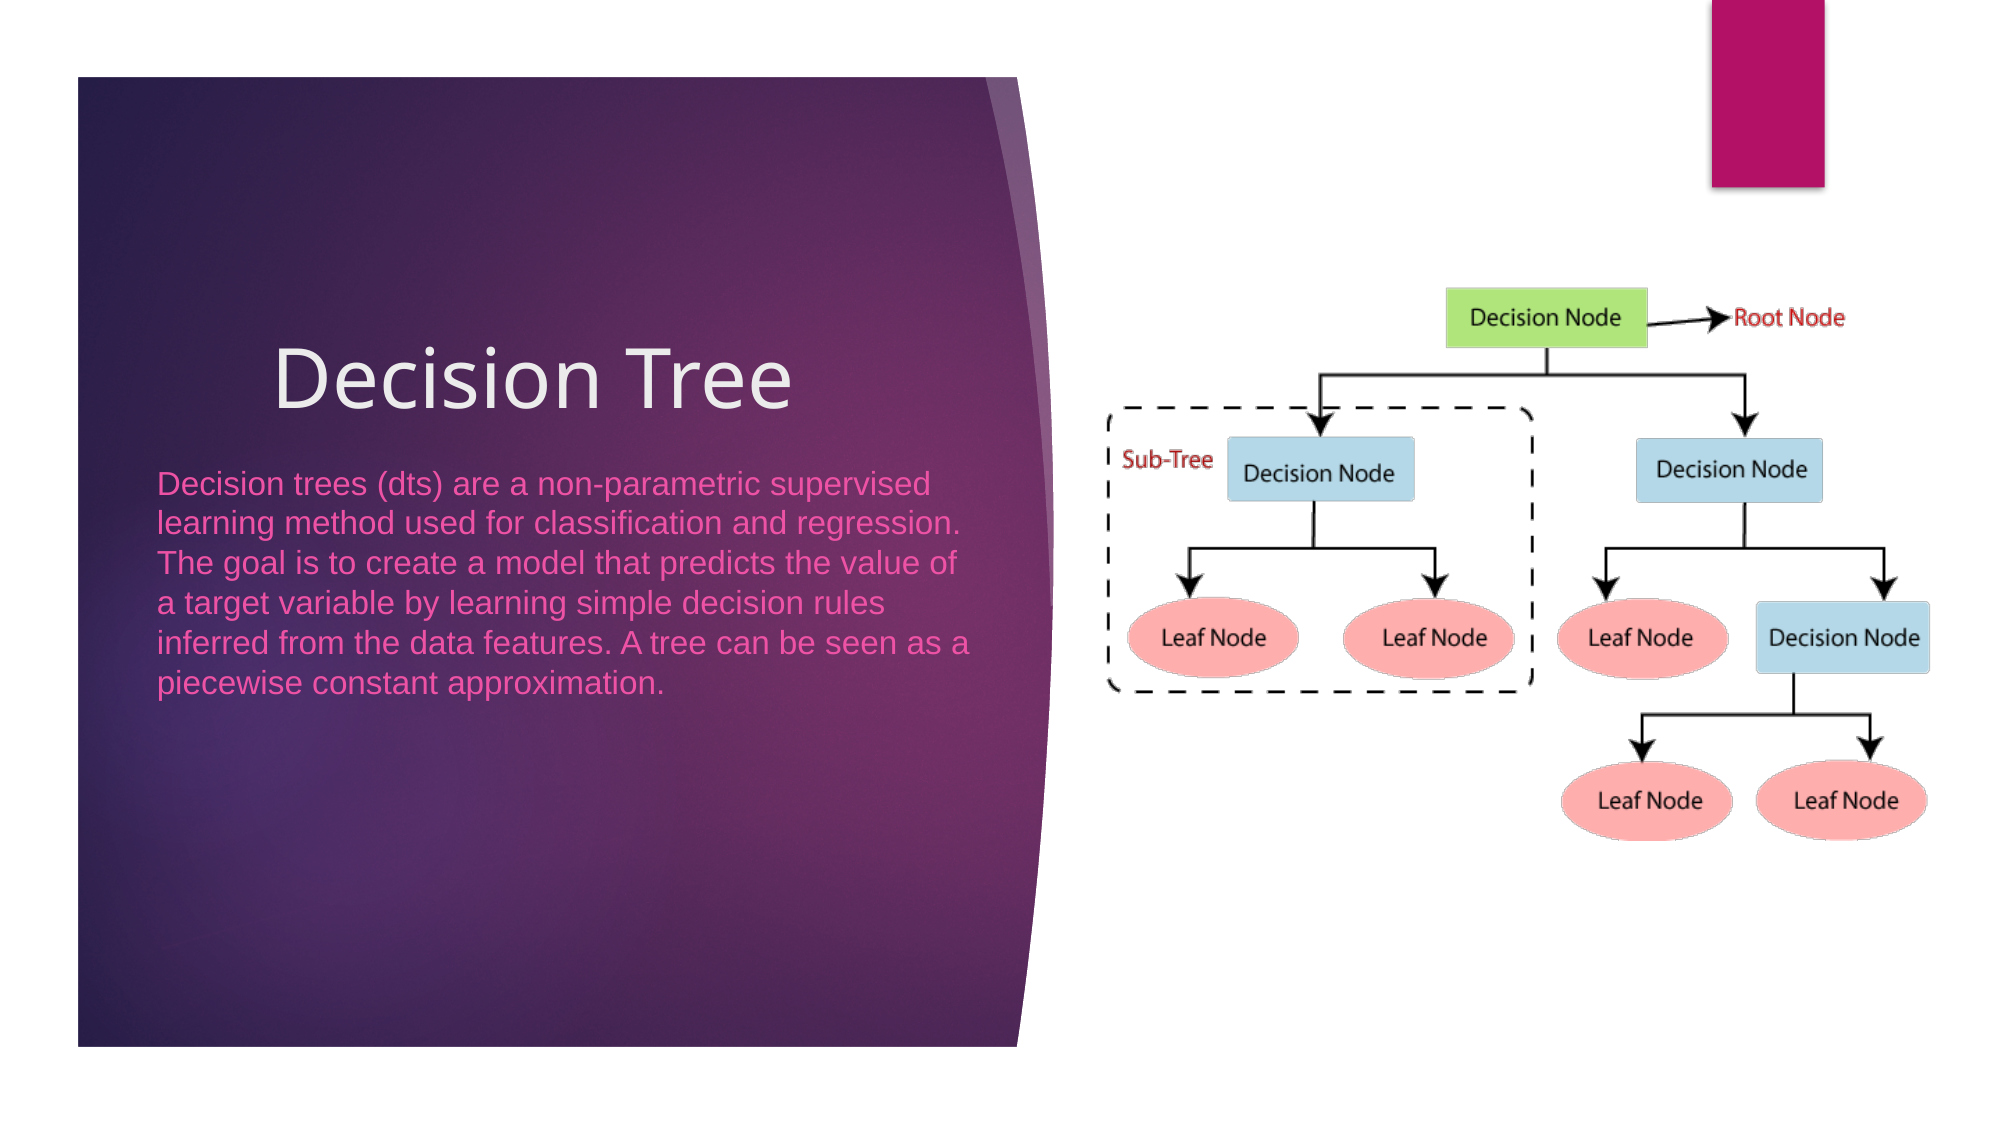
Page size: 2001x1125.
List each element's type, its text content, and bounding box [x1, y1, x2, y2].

title Decision Tree [256, 187, 971, 394]
picture [1103, 284, 1938, 841]
picture [79, 78, 1052, 1046]
list Decision trees (dts) are a non-parametric supervised learning method used for classification and regression. The goal is to create a model that predicts the value of a target variable by learning simple decision rules inferred from the data features. A tree can be seen as a piecewise constant approximation. [141, 394, 1000, 769]
